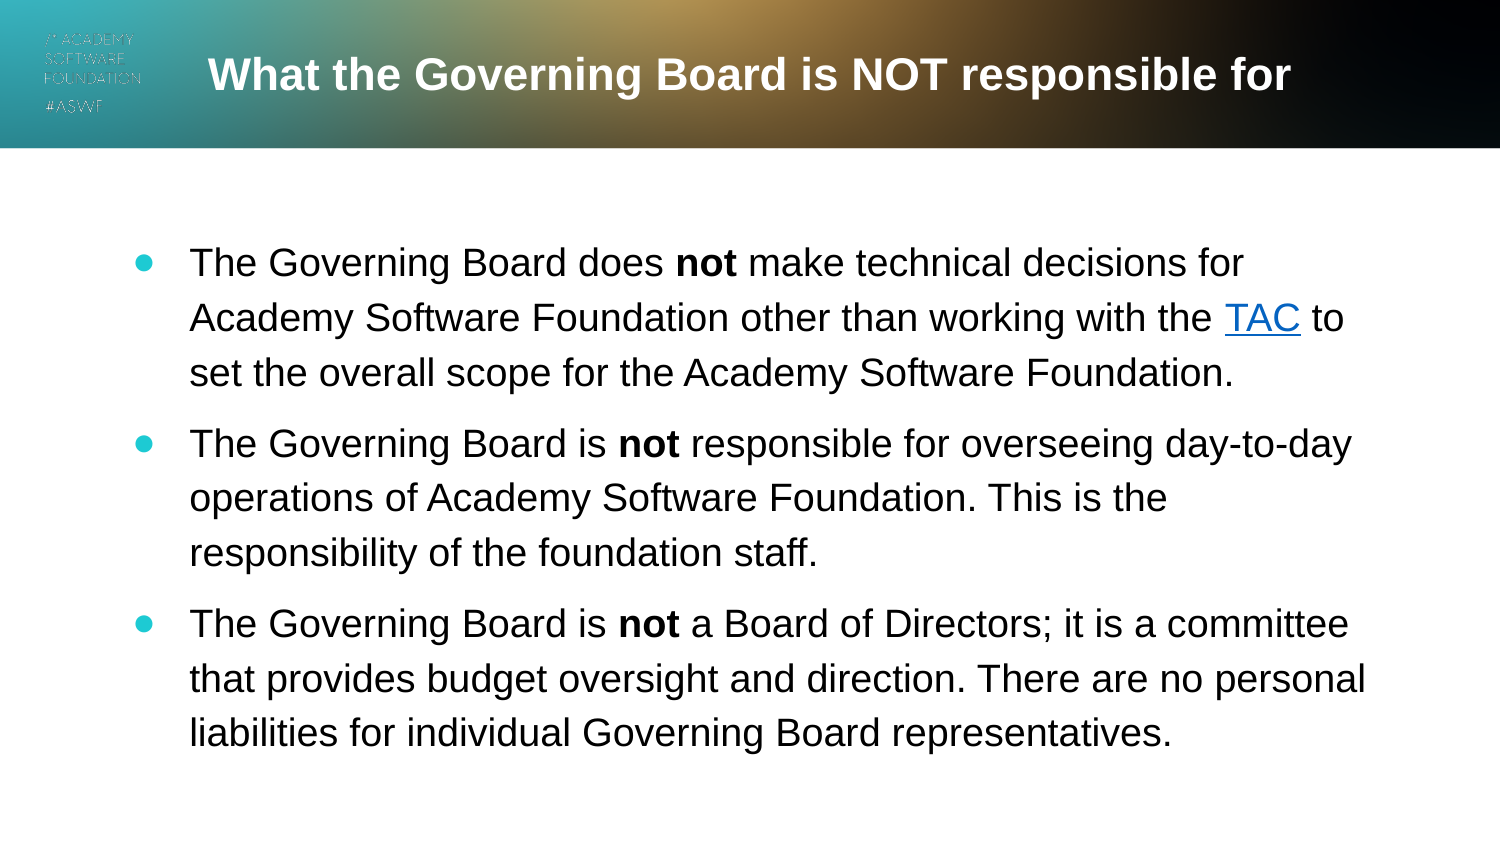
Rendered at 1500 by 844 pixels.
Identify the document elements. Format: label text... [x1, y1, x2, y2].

title What the Governing Board is NOT responsible for [183, 44, 1317, 121]
list The Governing Board does not make technical decisions for Academy Software Foundation other than working with the TAC to set the overall scope for the Academy Software Foundation. The Governing Board is not responsible for overseeing day-to-day operations of Academy Software Foundation. This is the responsibility of the foundation staff. The Governing Board is not a Board of Directors; it is a committee that provides budget oversight and direction. There are no personal liabilities for individual Governing Board representatives. [103, 224, 1397, 760]
picture [0, 0, 1500, 844]
